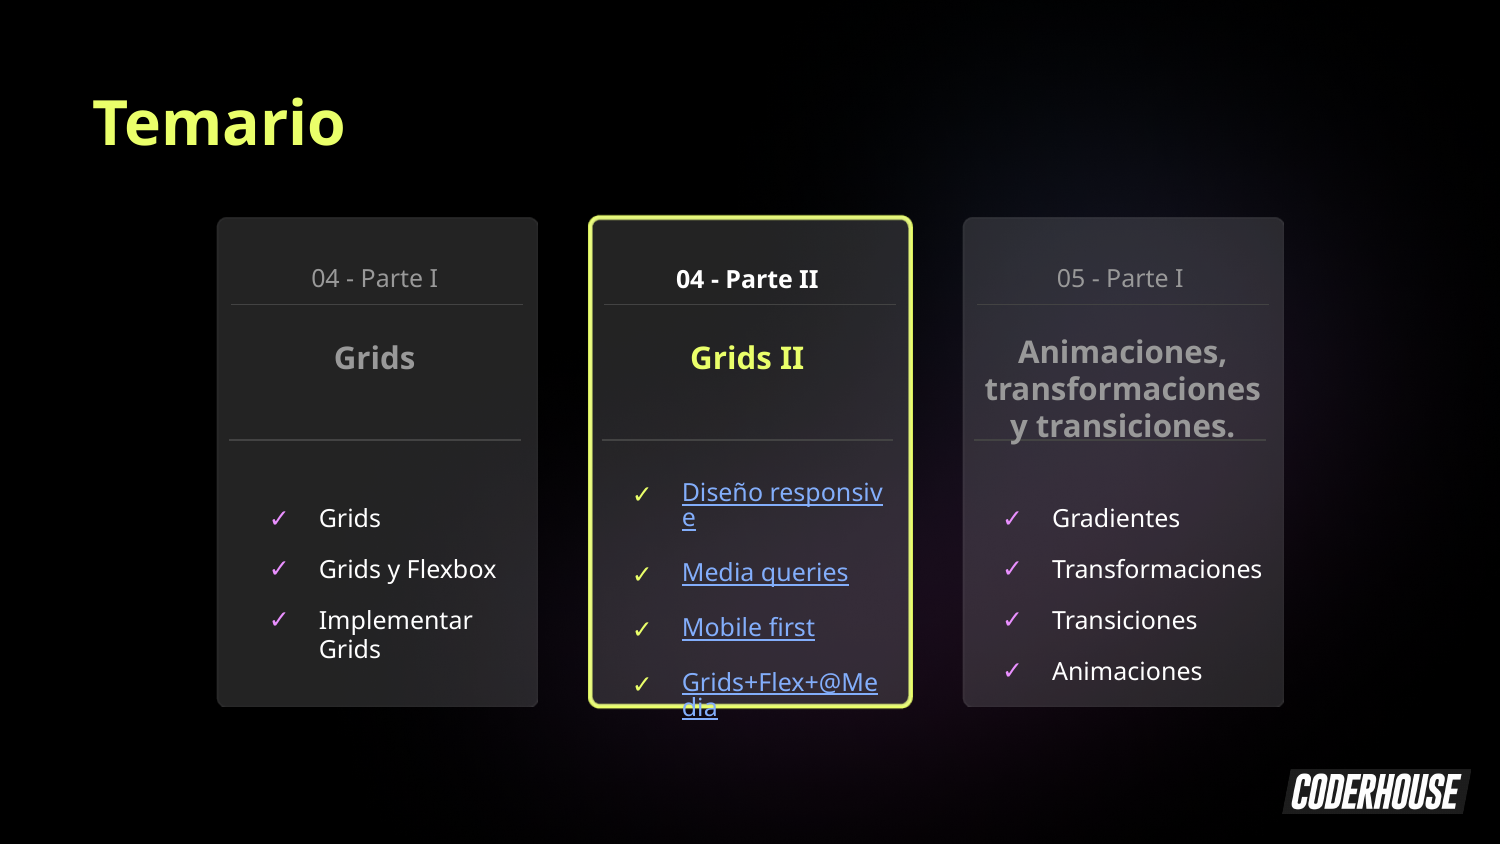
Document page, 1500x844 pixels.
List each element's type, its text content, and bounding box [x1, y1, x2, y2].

text_box Temario [77, 76, 459, 175]
picture [0, 0, 1500, 844]
